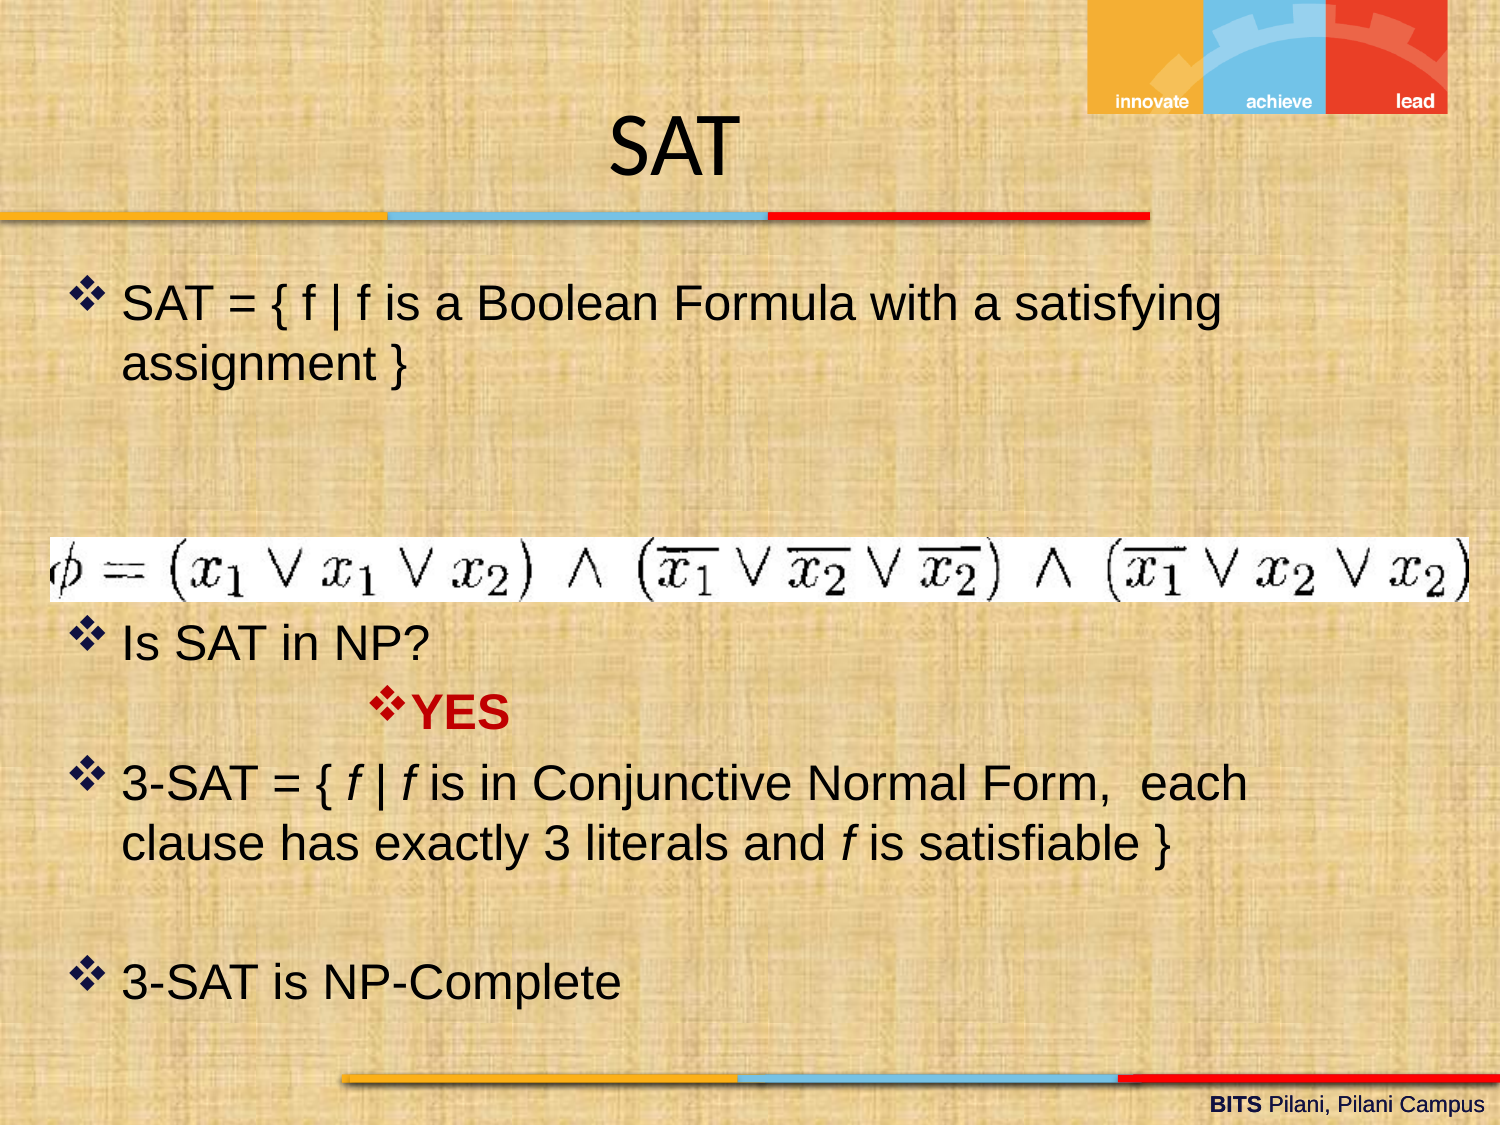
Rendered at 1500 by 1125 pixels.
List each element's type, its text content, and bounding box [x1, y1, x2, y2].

list SAT = { f | f is a Boolean Formula with a satisfying assignment } Is SAT in NP? YES 3-SAT = { f | f is in Conjunctive Normal Form, each clause has exactly 3 literals and f is satisfiable } 3-SAT is NP-Complete [50, 610, 1400, 1005]
title SAT [0, 45, 1350, 233]
picture [0, 0, 1500, 1125]
list SAT = { f | f is a Boolean Formula with a satisfying assignment } Is SAT in NP? YES 3-SAT = { f | f is in Conjunctive Normal Form, each clause has exactly 3 literals and f is satisfiable } 3-SAT is NP-Complete [50, 262, 1400, 536]
